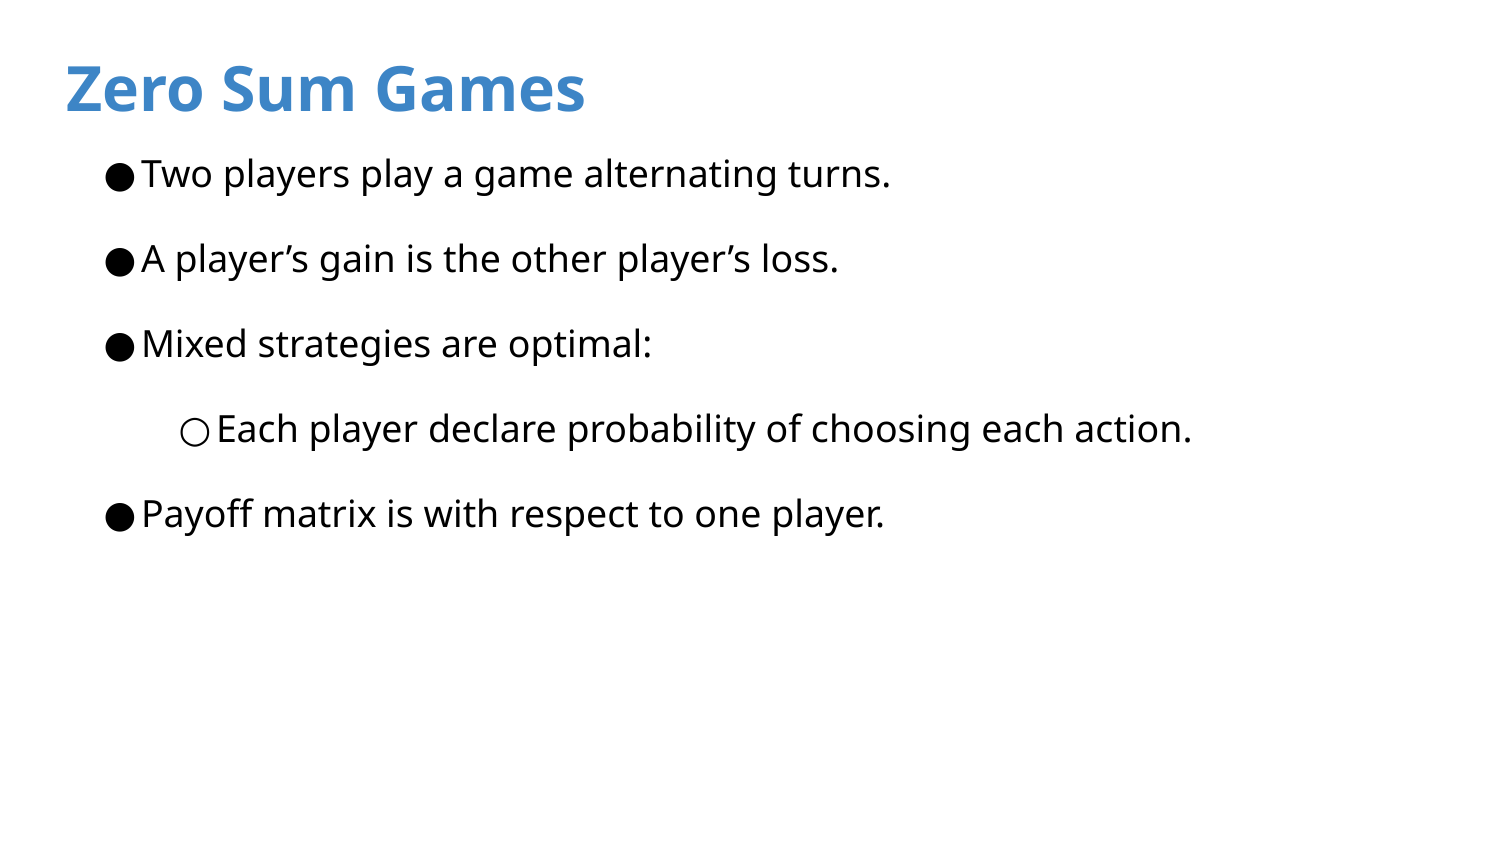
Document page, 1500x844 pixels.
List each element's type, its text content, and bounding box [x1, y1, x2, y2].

list Two players play a game alternating turns. A player’s gain is the other player’s loss. Mixed strategies are optimal: Each player declare probability of choosing each action. Payoff matrix is with respect to one player. [51, 128, 1449, 822]
title Zero Sum Games [51, 34, 1449, 128]
